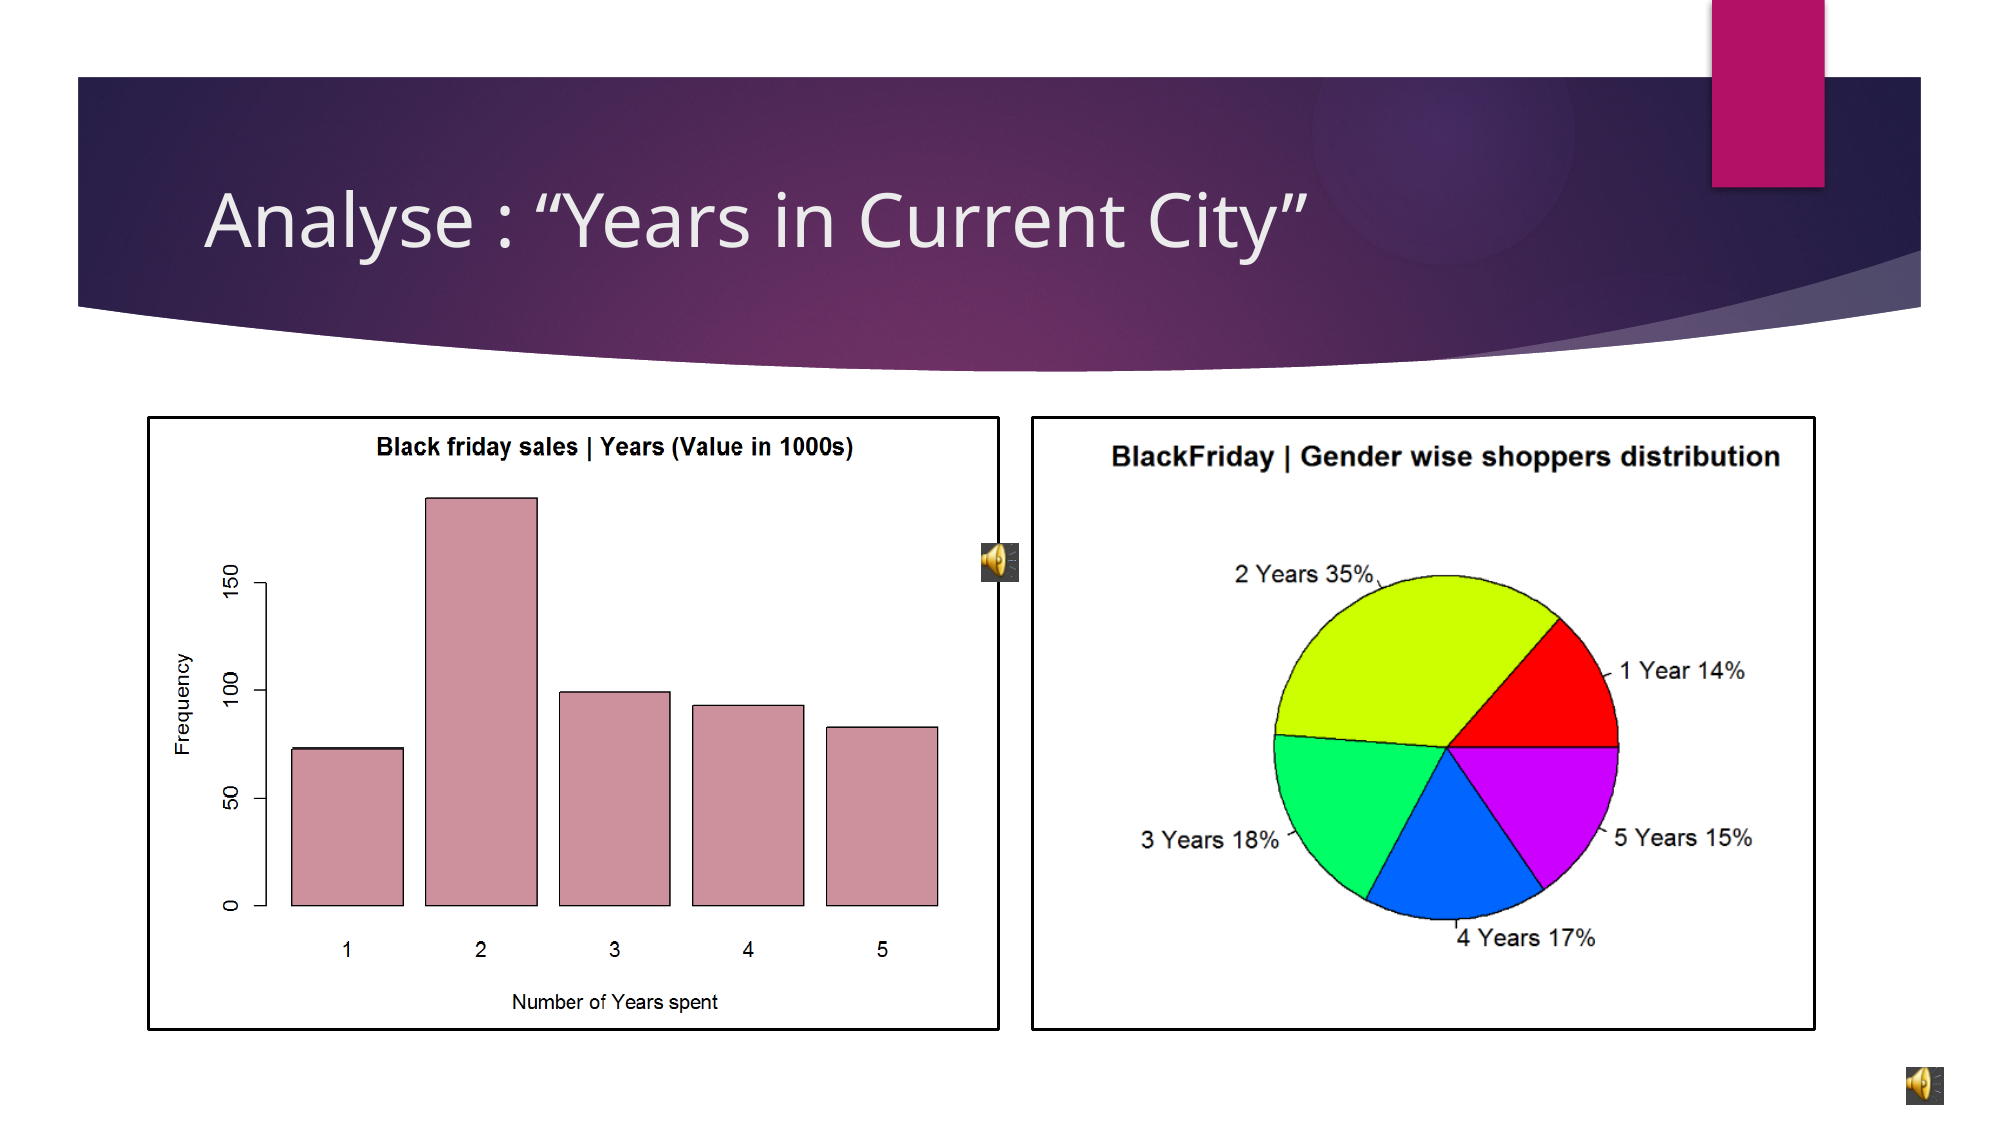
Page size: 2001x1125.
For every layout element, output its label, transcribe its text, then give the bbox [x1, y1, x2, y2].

picture [1904, 1065, 1946, 1107]
picture [149, 418, 1021, 1029]
picture [1034, 418, 1814, 1029]
title Analyse : “Years in Current City” [189, 159, 1627, 276]
